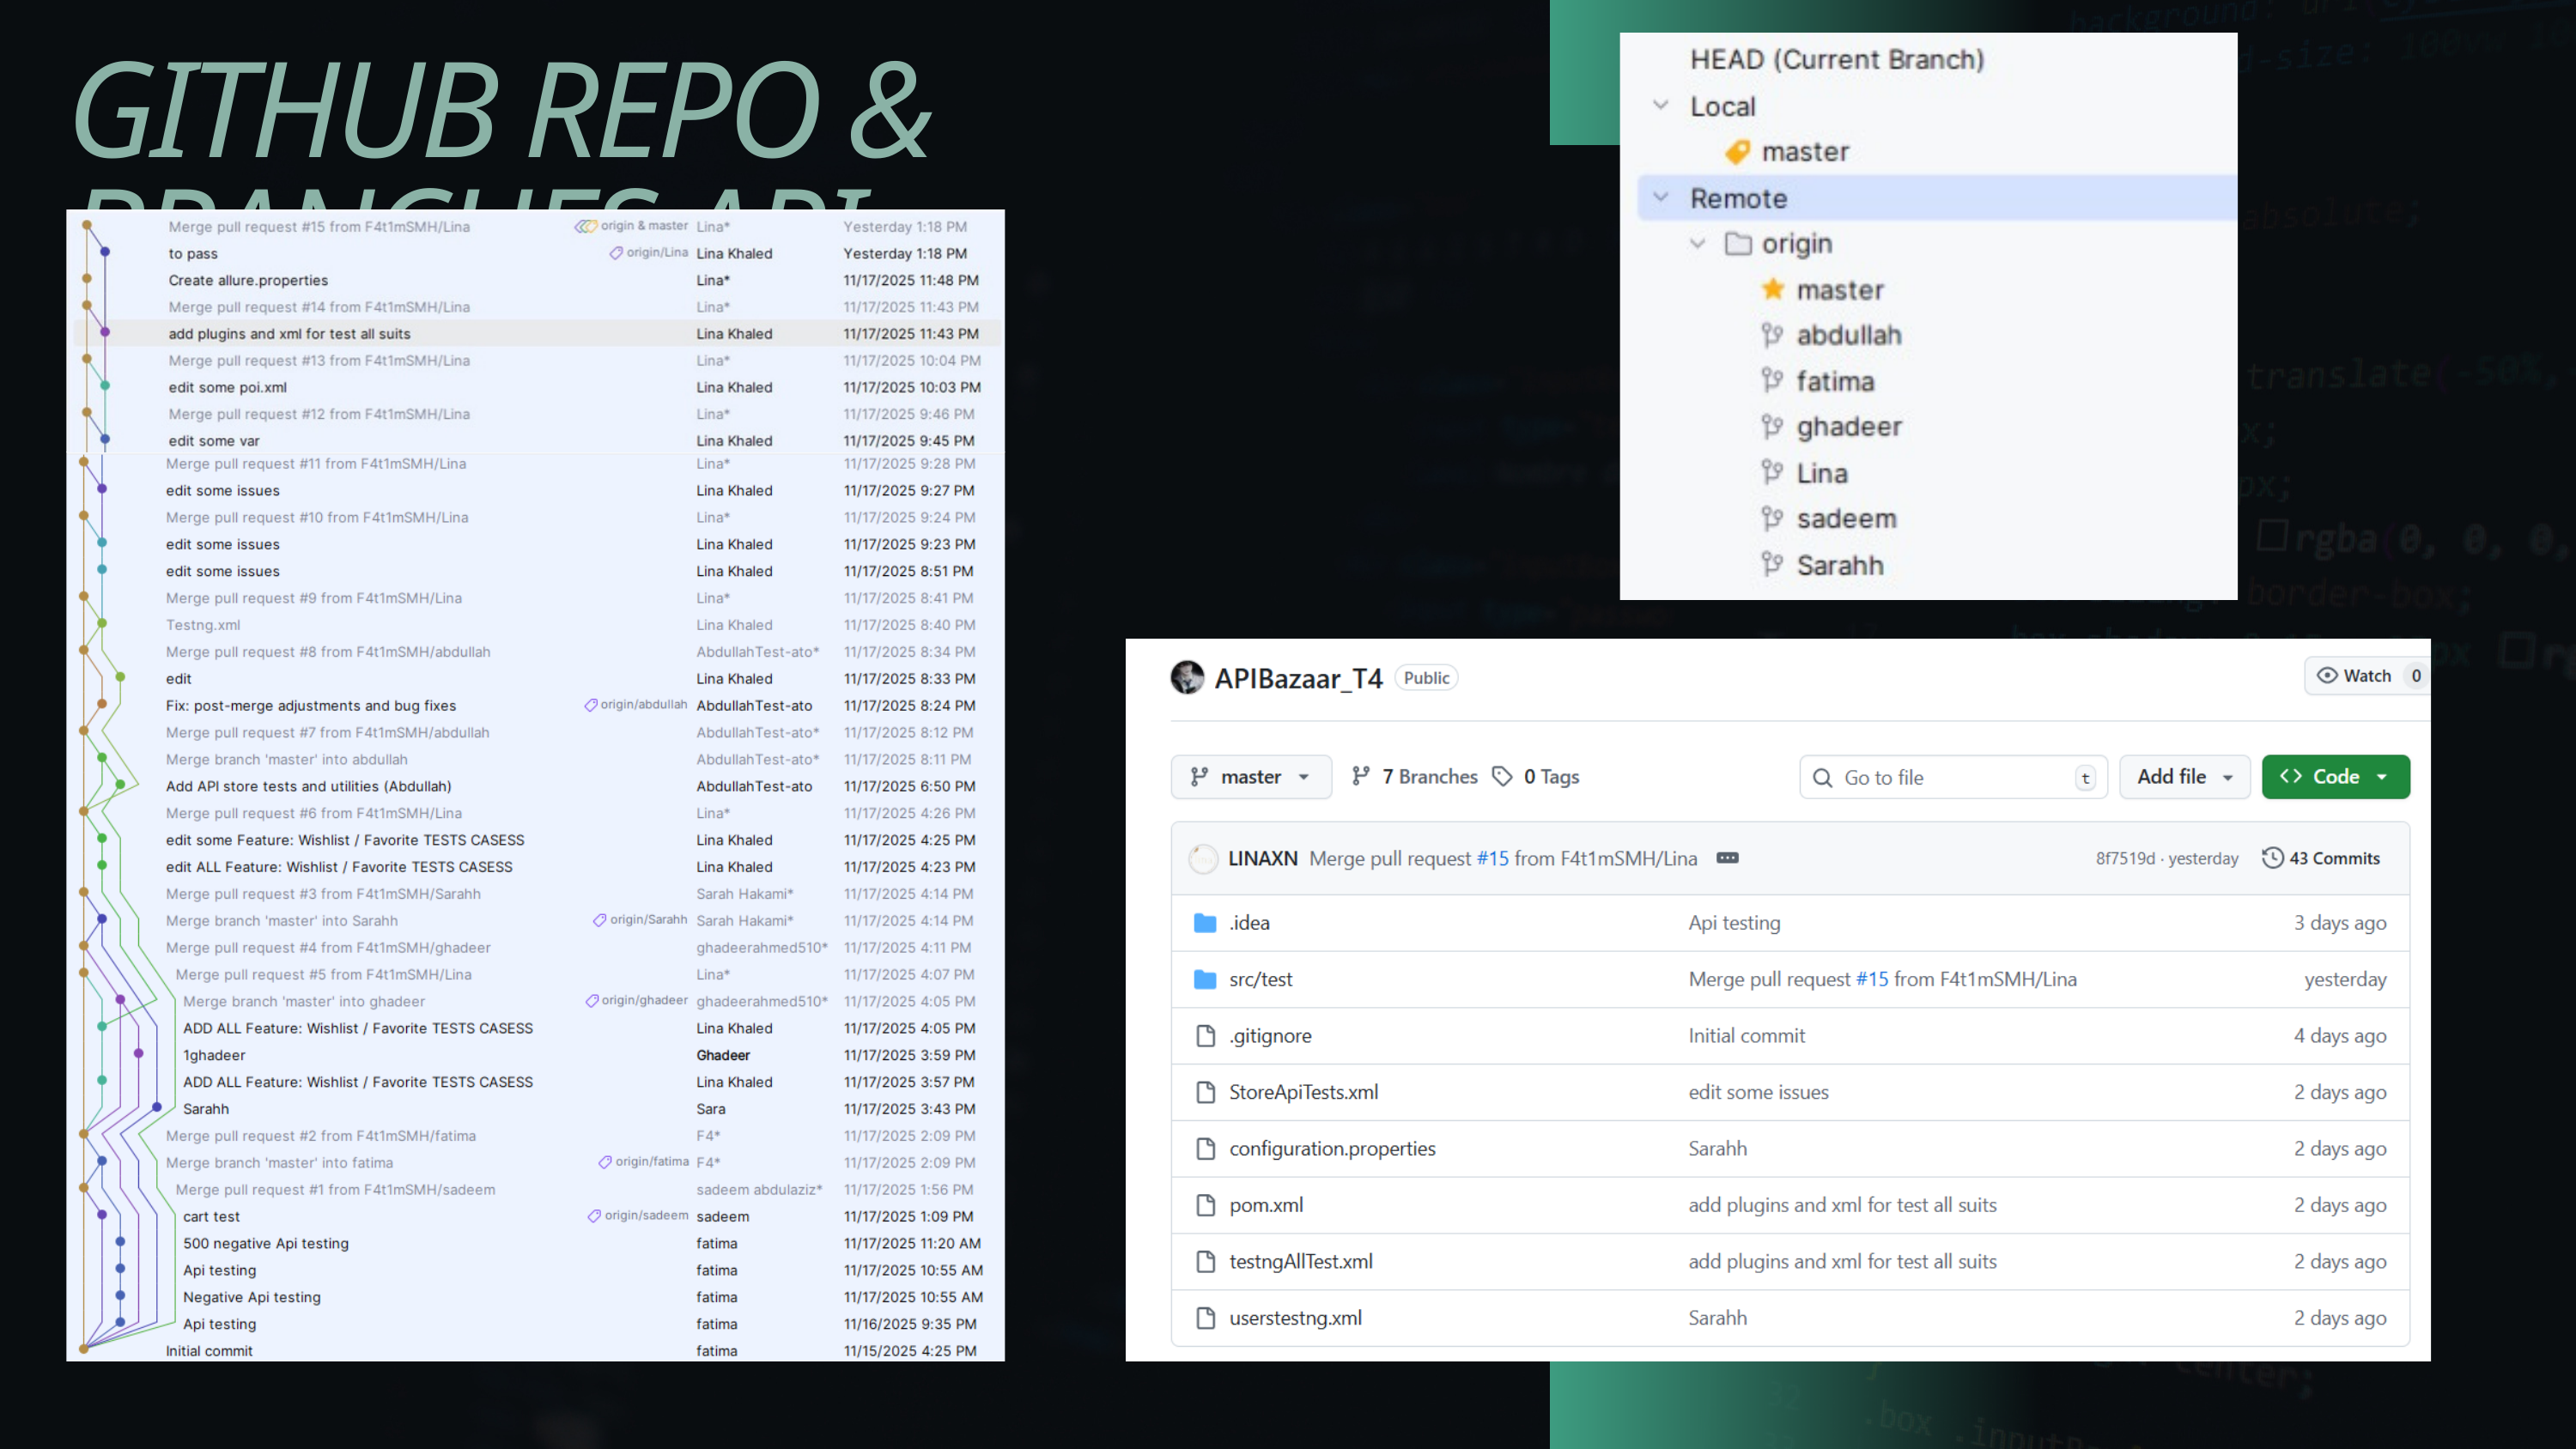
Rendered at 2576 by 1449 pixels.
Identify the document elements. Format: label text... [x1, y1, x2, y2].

text_box GITHUB REPO & BRANCHES API [66, 58, 1370, 311]
text_box [0, 0, 2576, 1449]
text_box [1709, 1115, 1884, 1449]
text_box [66, 209, 1005, 1362]
text_box [1126, 639, 2432, 1361]
text_box [1619, 33, 2239, 600]
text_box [1723, 0, 1869, 318]
